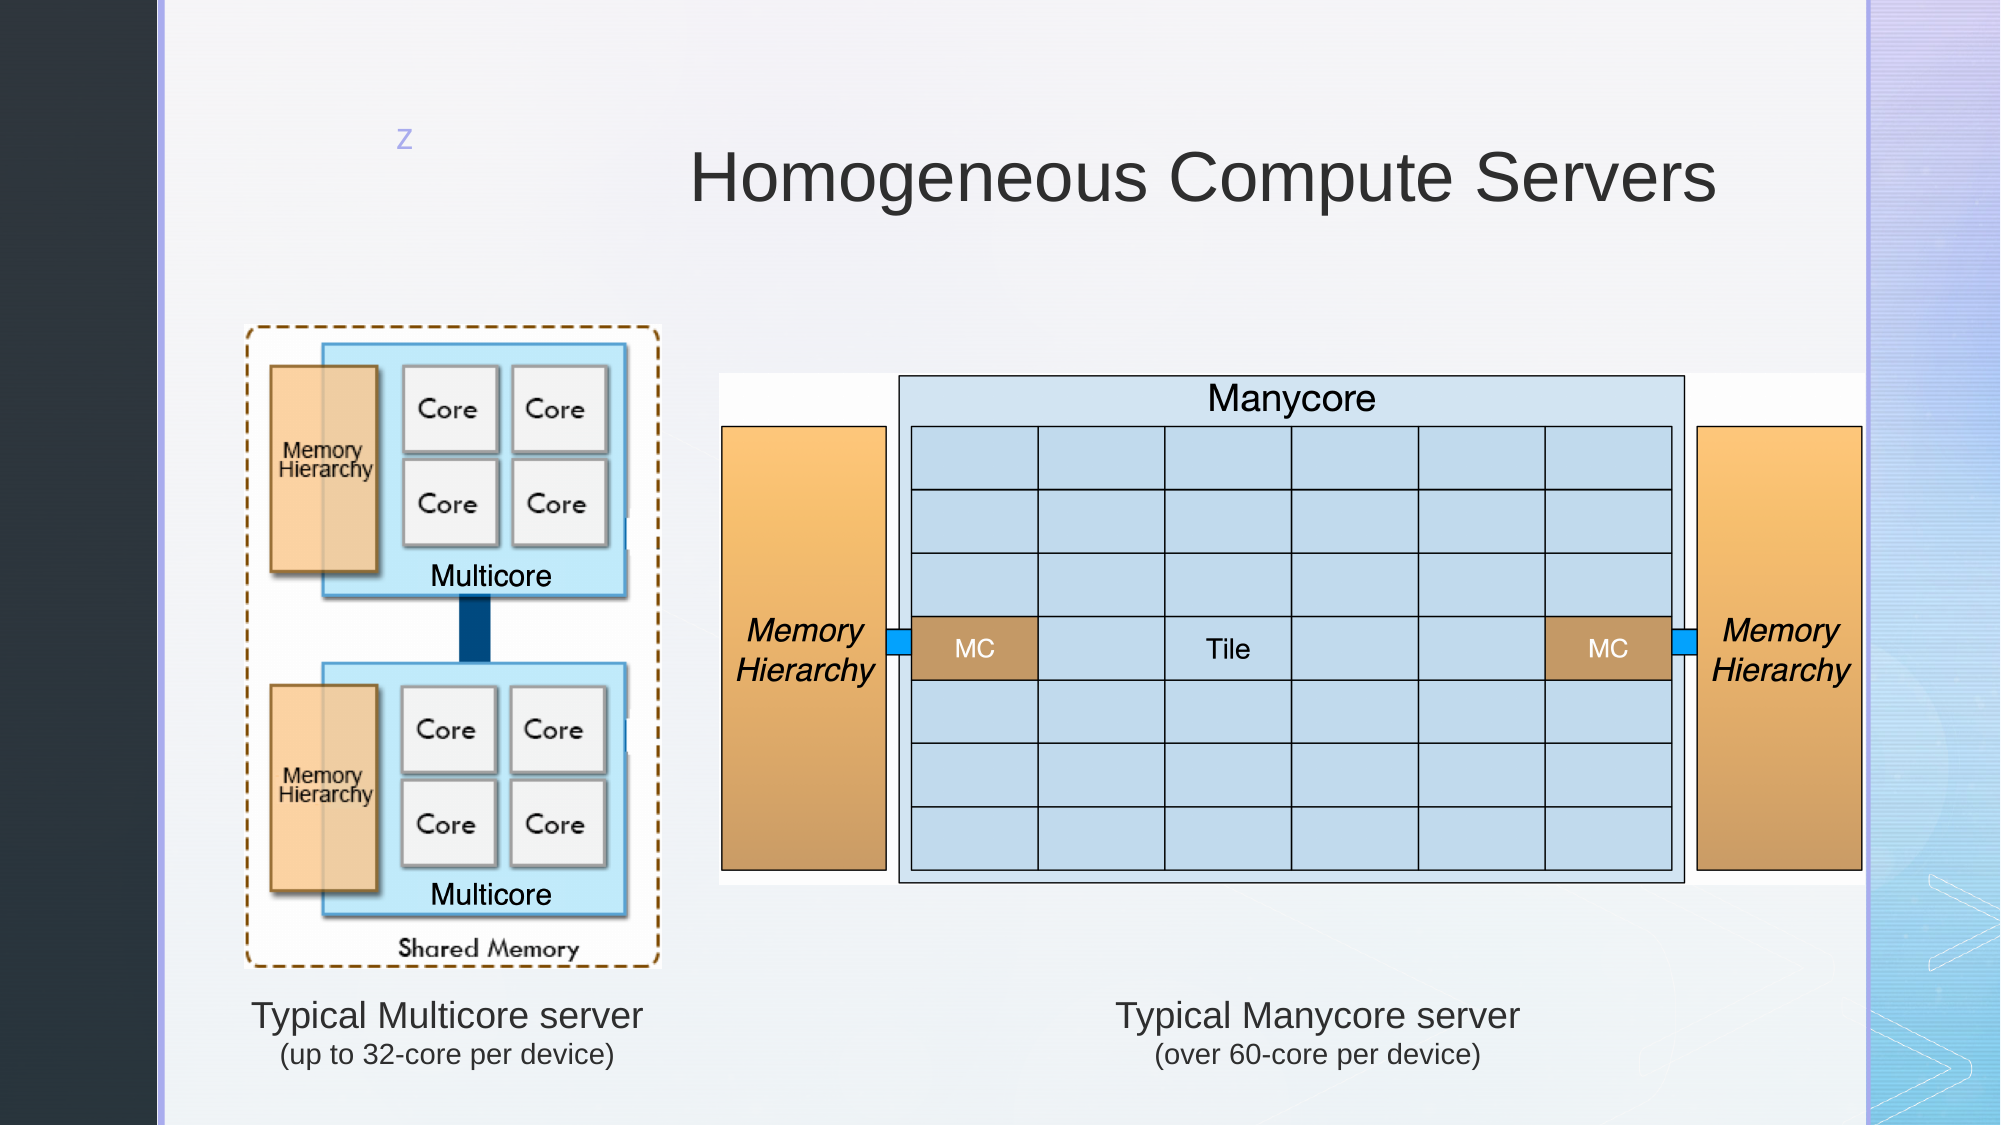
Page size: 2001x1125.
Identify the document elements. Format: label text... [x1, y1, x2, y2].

picture [243, 324, 662, 970]
picture [719, 373, 1865, 885]
picture [0, 0, 157, 1125]
text_box Typical Multicore server (up to 32-core per device) [235, 983, 659, 1078]
picture [1871, 0, 2001, 1125]
title Homogeneous Compute Servers [428, 132, 1734, 310]
text_box Typical Manycore server (over 60-core per device) [1100, 983, 1536, 1078]
